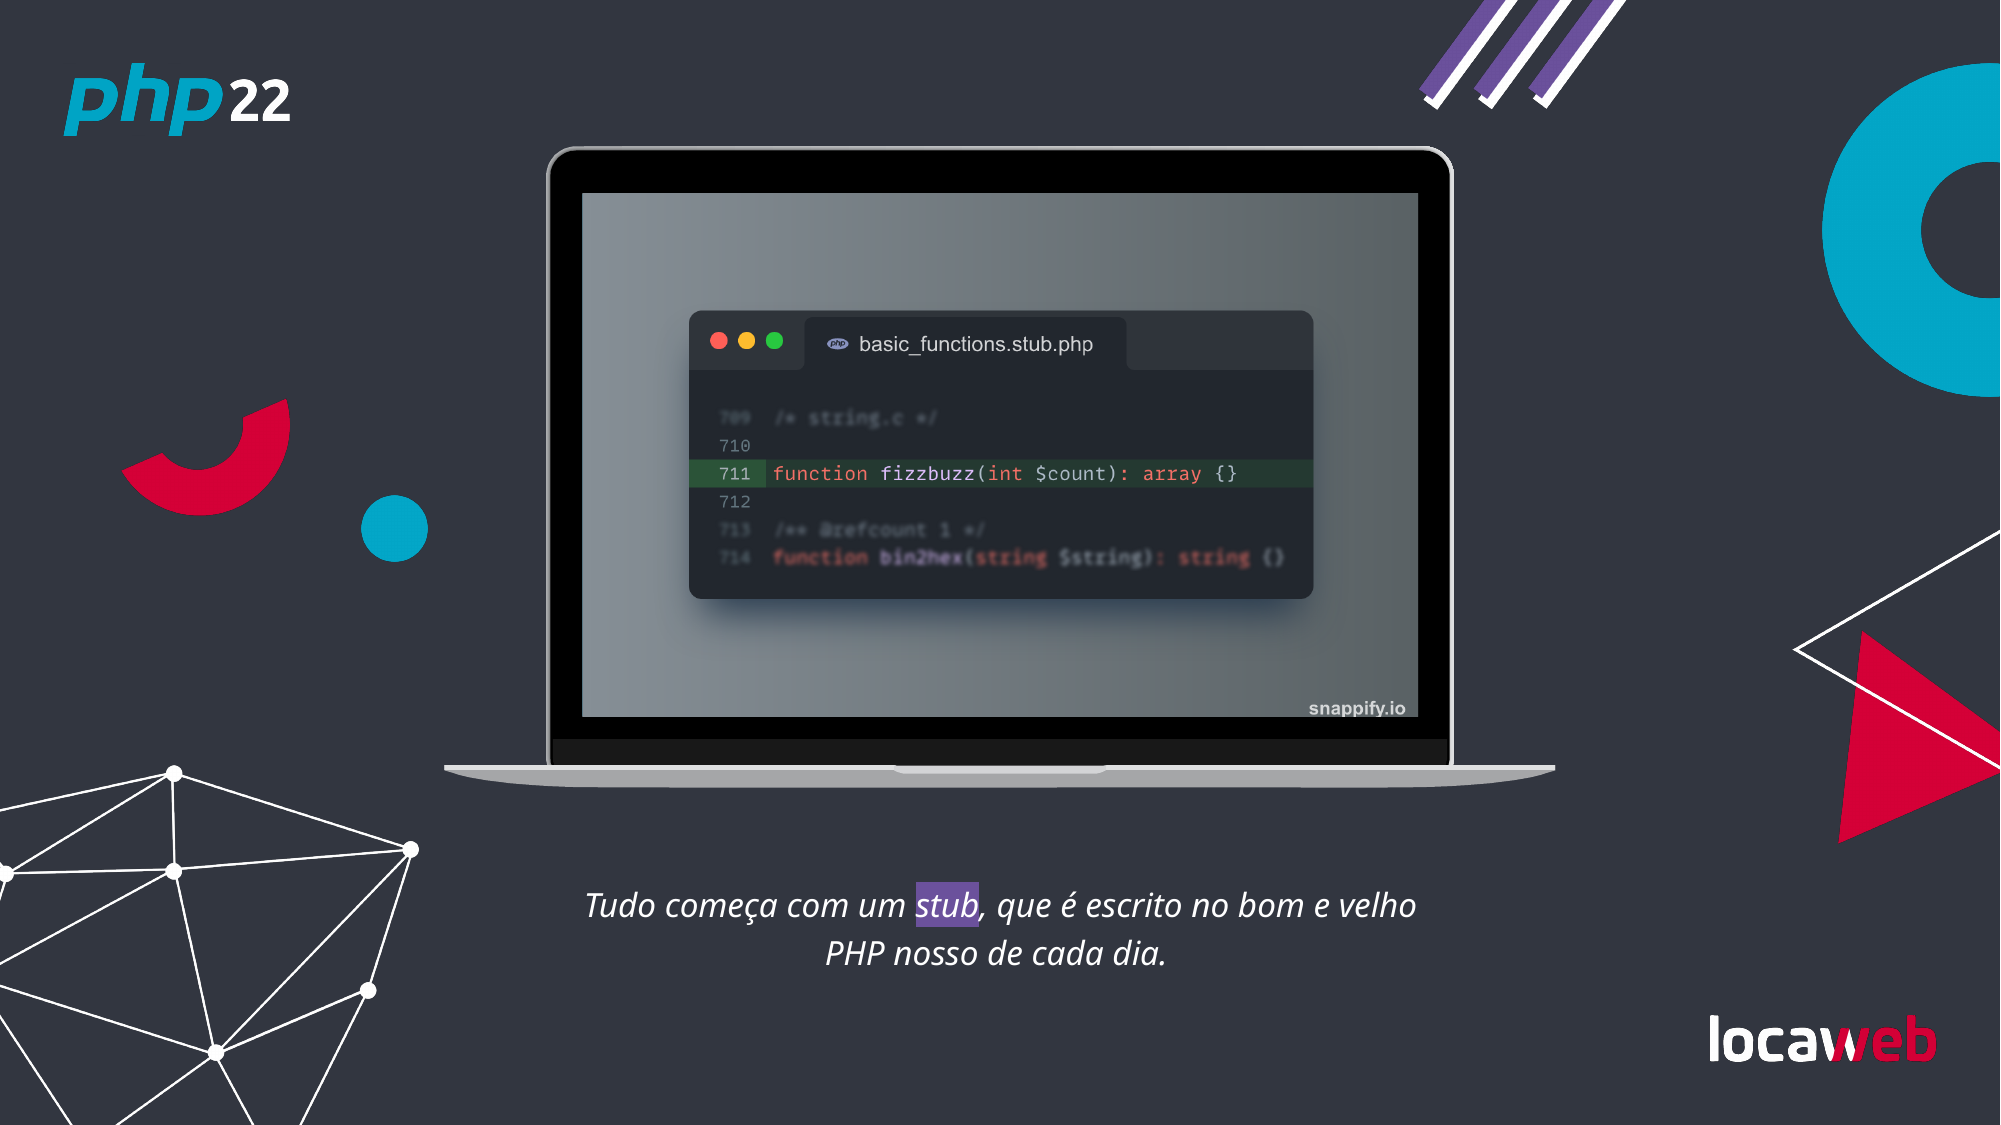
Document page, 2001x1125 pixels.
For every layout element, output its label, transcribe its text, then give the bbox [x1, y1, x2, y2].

picture [0, 765, 419, 1125]
picture [1417, 0, 1665, 110]
picture [1791, 495, 2000, 844]
picture [121, 398, 291, 516]
picture [361, 495, 429, 563]
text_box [444, 146, 1556, 788]
picture [1822, 63, 2000, 398]
picture [1709, 1015, 1937, 1062]
picture [63, 63, 291, 137]
text_box Tudo começa com um stub, que é escrito no bom e velho PHP nosso de cada dia. [546, 868, 1456, 976]
picture [582, 193, 1419, 717]
